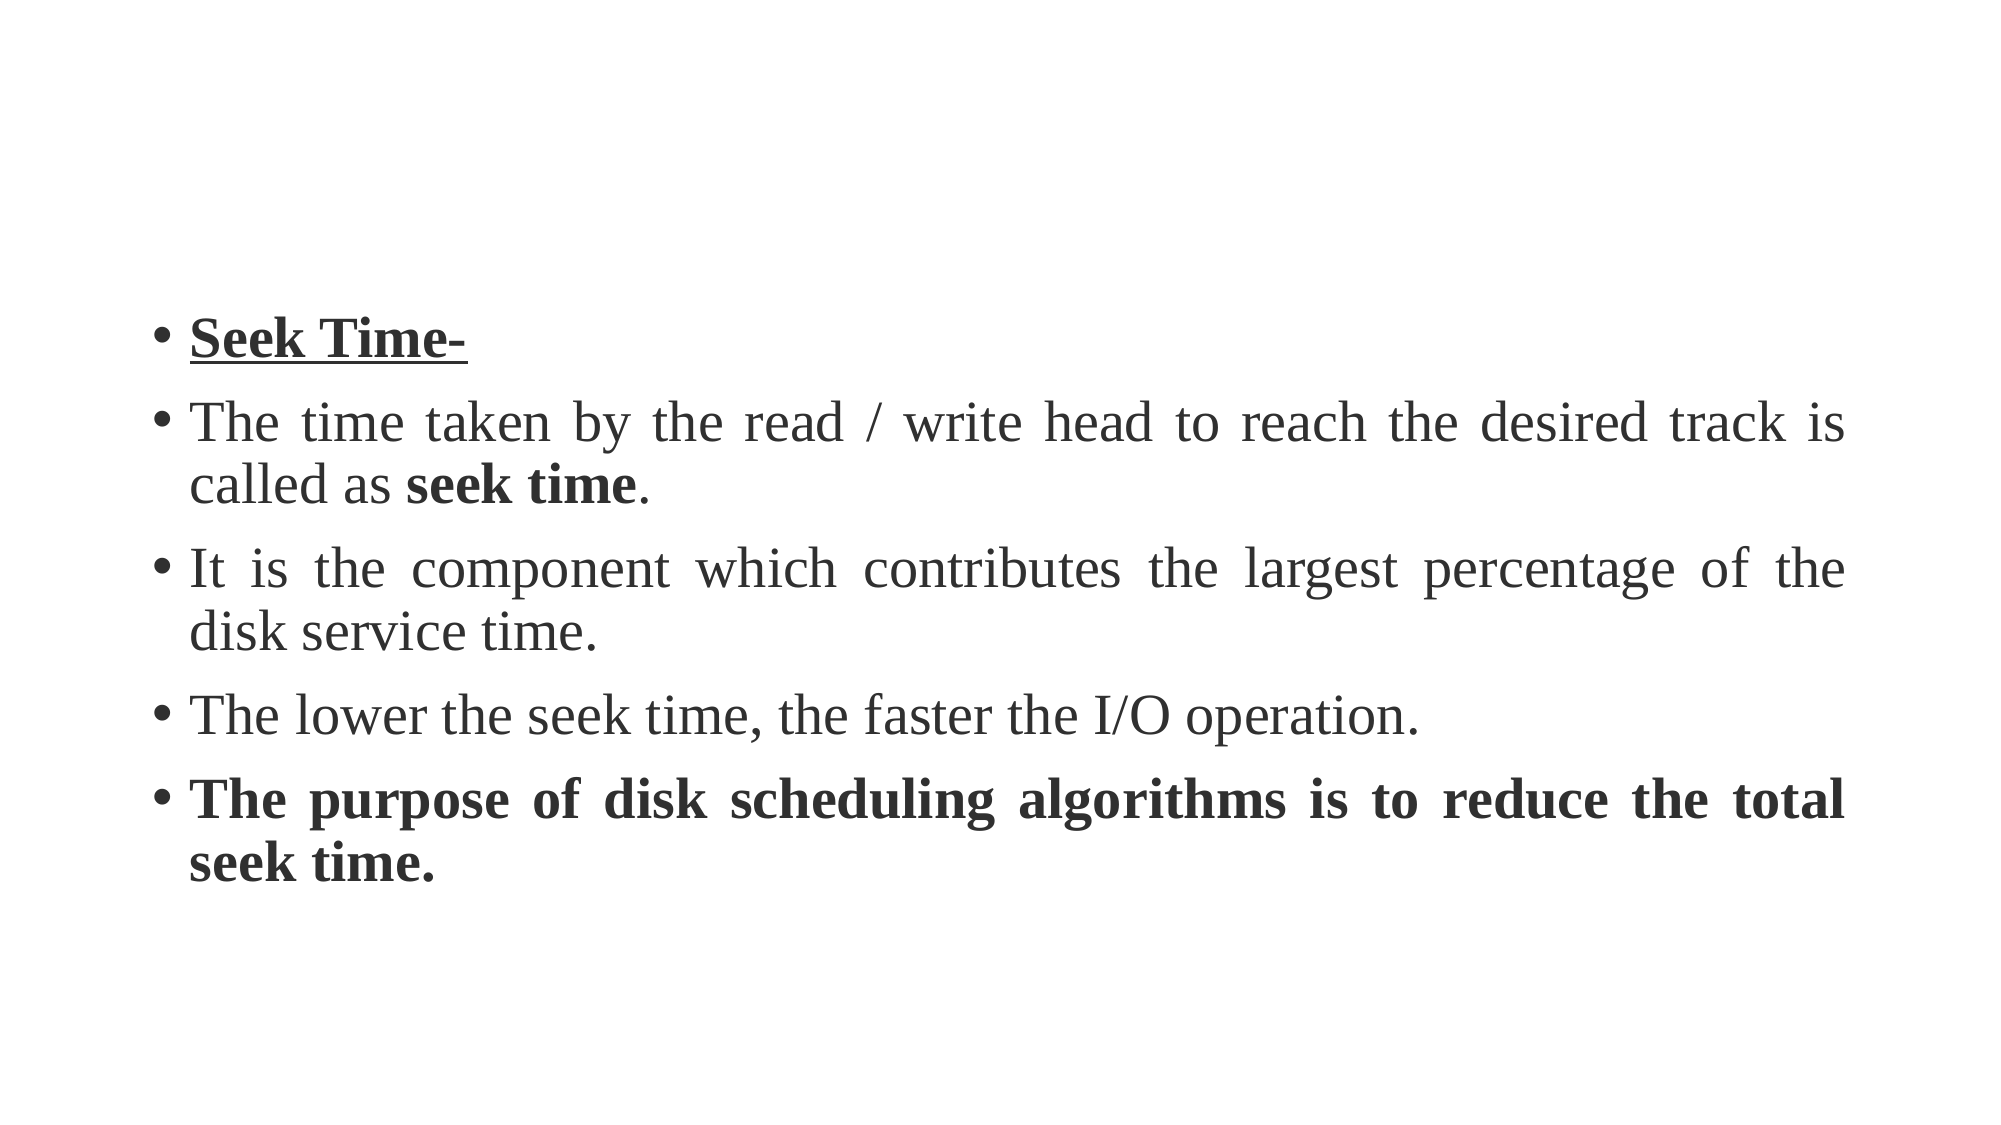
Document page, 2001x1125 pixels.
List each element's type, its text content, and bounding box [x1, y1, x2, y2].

list Seek Time- The time taken by the read / write head to reach the desired track is called as seek time. It is the component which contributes the largest percentage of the disk service time. The lower the seek time, the faster the I/O operation. The purpose of disk scheduling algorithms is to reduce the total seek time. [137, 299, 1863, 1014]
